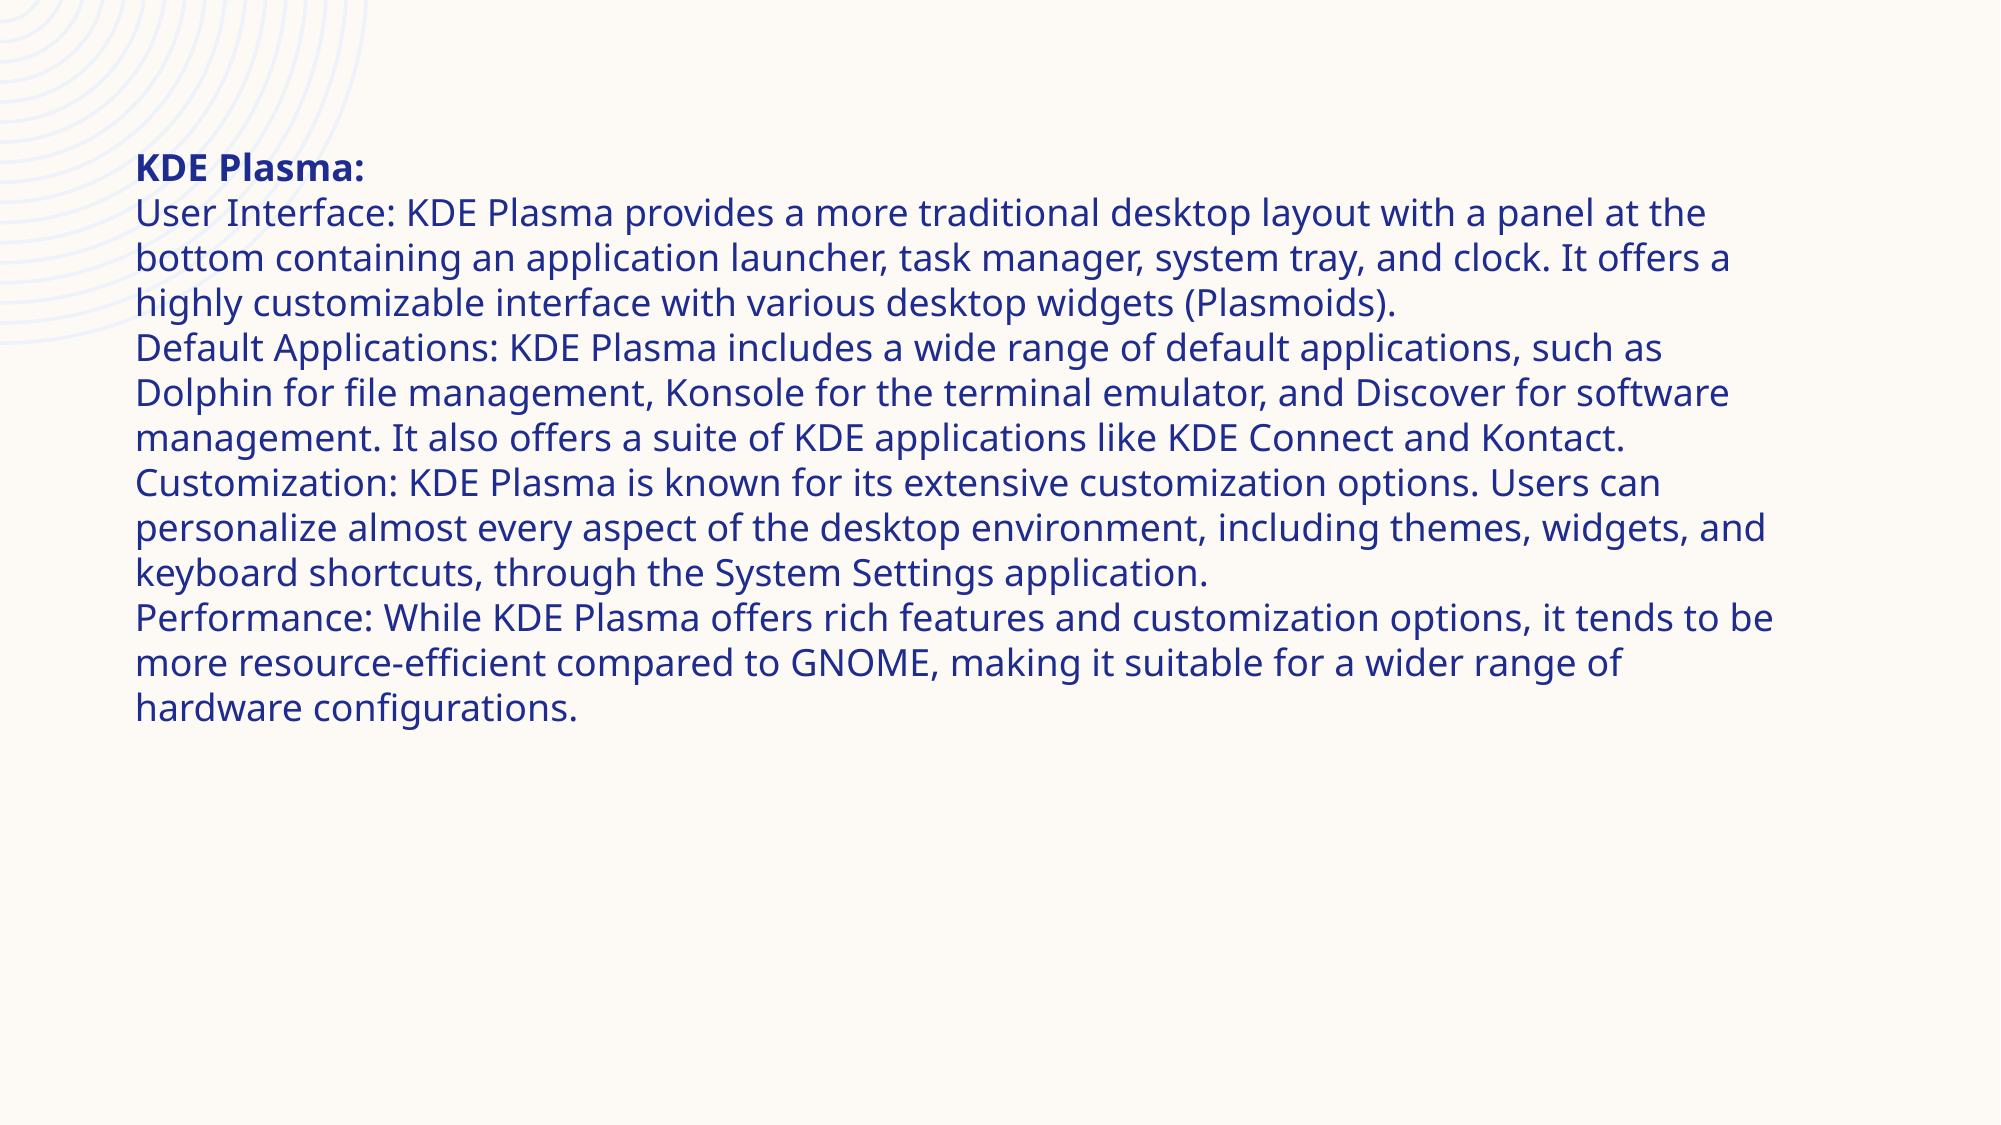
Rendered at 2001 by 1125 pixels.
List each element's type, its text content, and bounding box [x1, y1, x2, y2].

text_box KDE Plasma: User Interface: KDE Plasma provides a more traditional desktop layout with a panel at the bottom containing an application launcher, task manager, system tray, and clock. It offers a highly customizable interface with various desktop widgets (Plasmoids). Default Applications: KDE Plasma includes a wide range of default applications, such as Dolphin for file management, Konsole for the terminal emulator, and Discover for software management. It also offers a suite of KDE applications like KDE Connect and Kontact. Customization: KDE Plasma is known for its extensive customization options. Users can personalize almost every aspect of the desktop environment, including themes, widgets, and keyboard shortcuts, through the System Settings application. Performance: While KDE Plasma offers rich features and customization options, it tends to be more resource-efficient compared to GNOME, making it suitable for a wider range of hardware configurations. [120, 136, 1798, 737]
